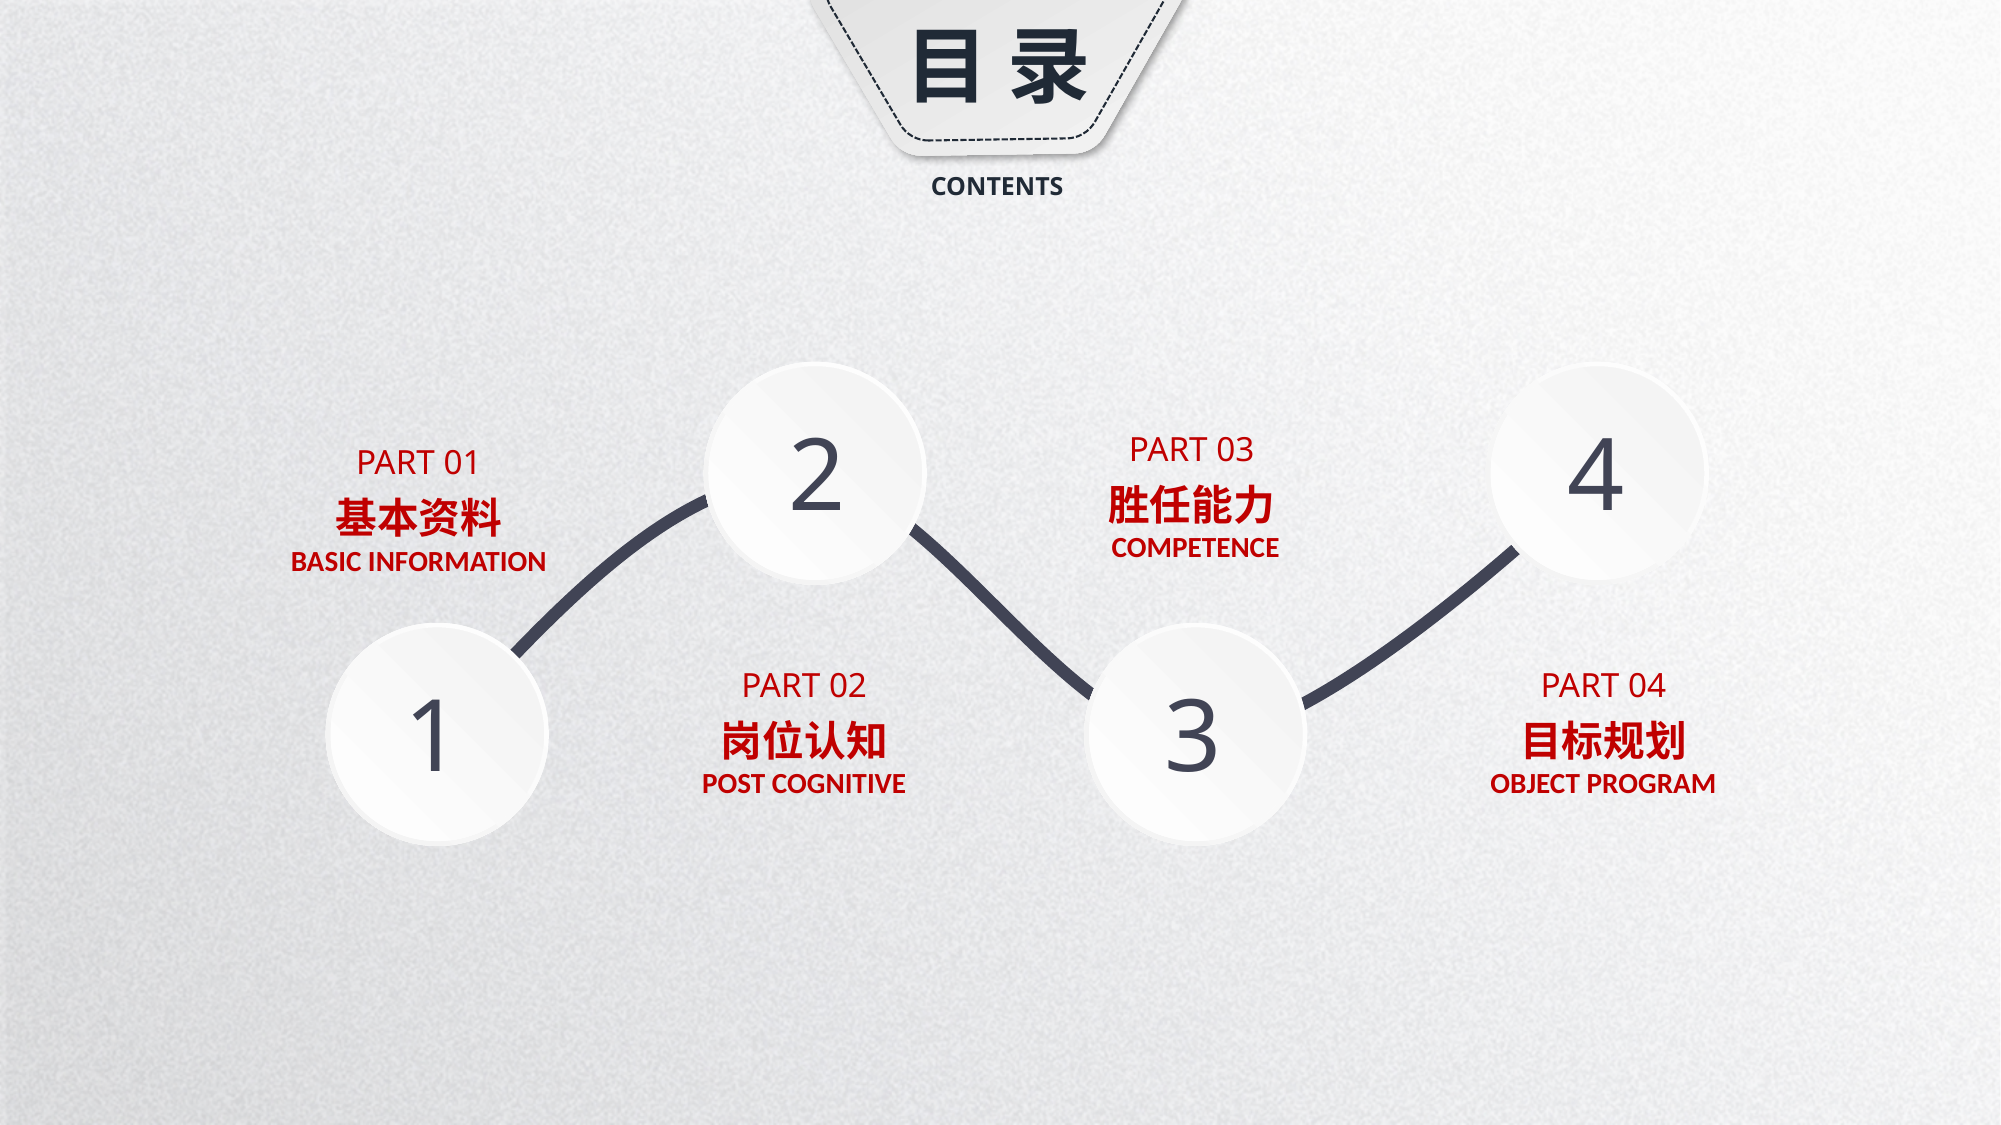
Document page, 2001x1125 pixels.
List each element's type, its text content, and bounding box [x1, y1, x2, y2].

text_box PART 04 目标规划 OBJECT PROGRAM [1475, 645, 1732, 808]
text_box [827, 0, 1165, 141]
text_box [544, 497, 1480, 714]
text_box PART 03 胜任能力 COMPETENCE [1088, 408, 1295, 571]
picture [0, 0, 2001, 1125]
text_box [1083, 622, 1308, 847]
text_box [810, 0, 1182, 156]
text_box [325, 622, 550, 847]
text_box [1485, 361, 1710, 586]
text_box PART 01 基本资料 BASIC INFORMATION [276, 422, 562, 585]
text_box PART 02 岗位认知 POST COGNITIVE [687, 645, 922, 808]
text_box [703, 361, 928, 586]
text_box CONTENTS [916, 162, 1079, 208]
